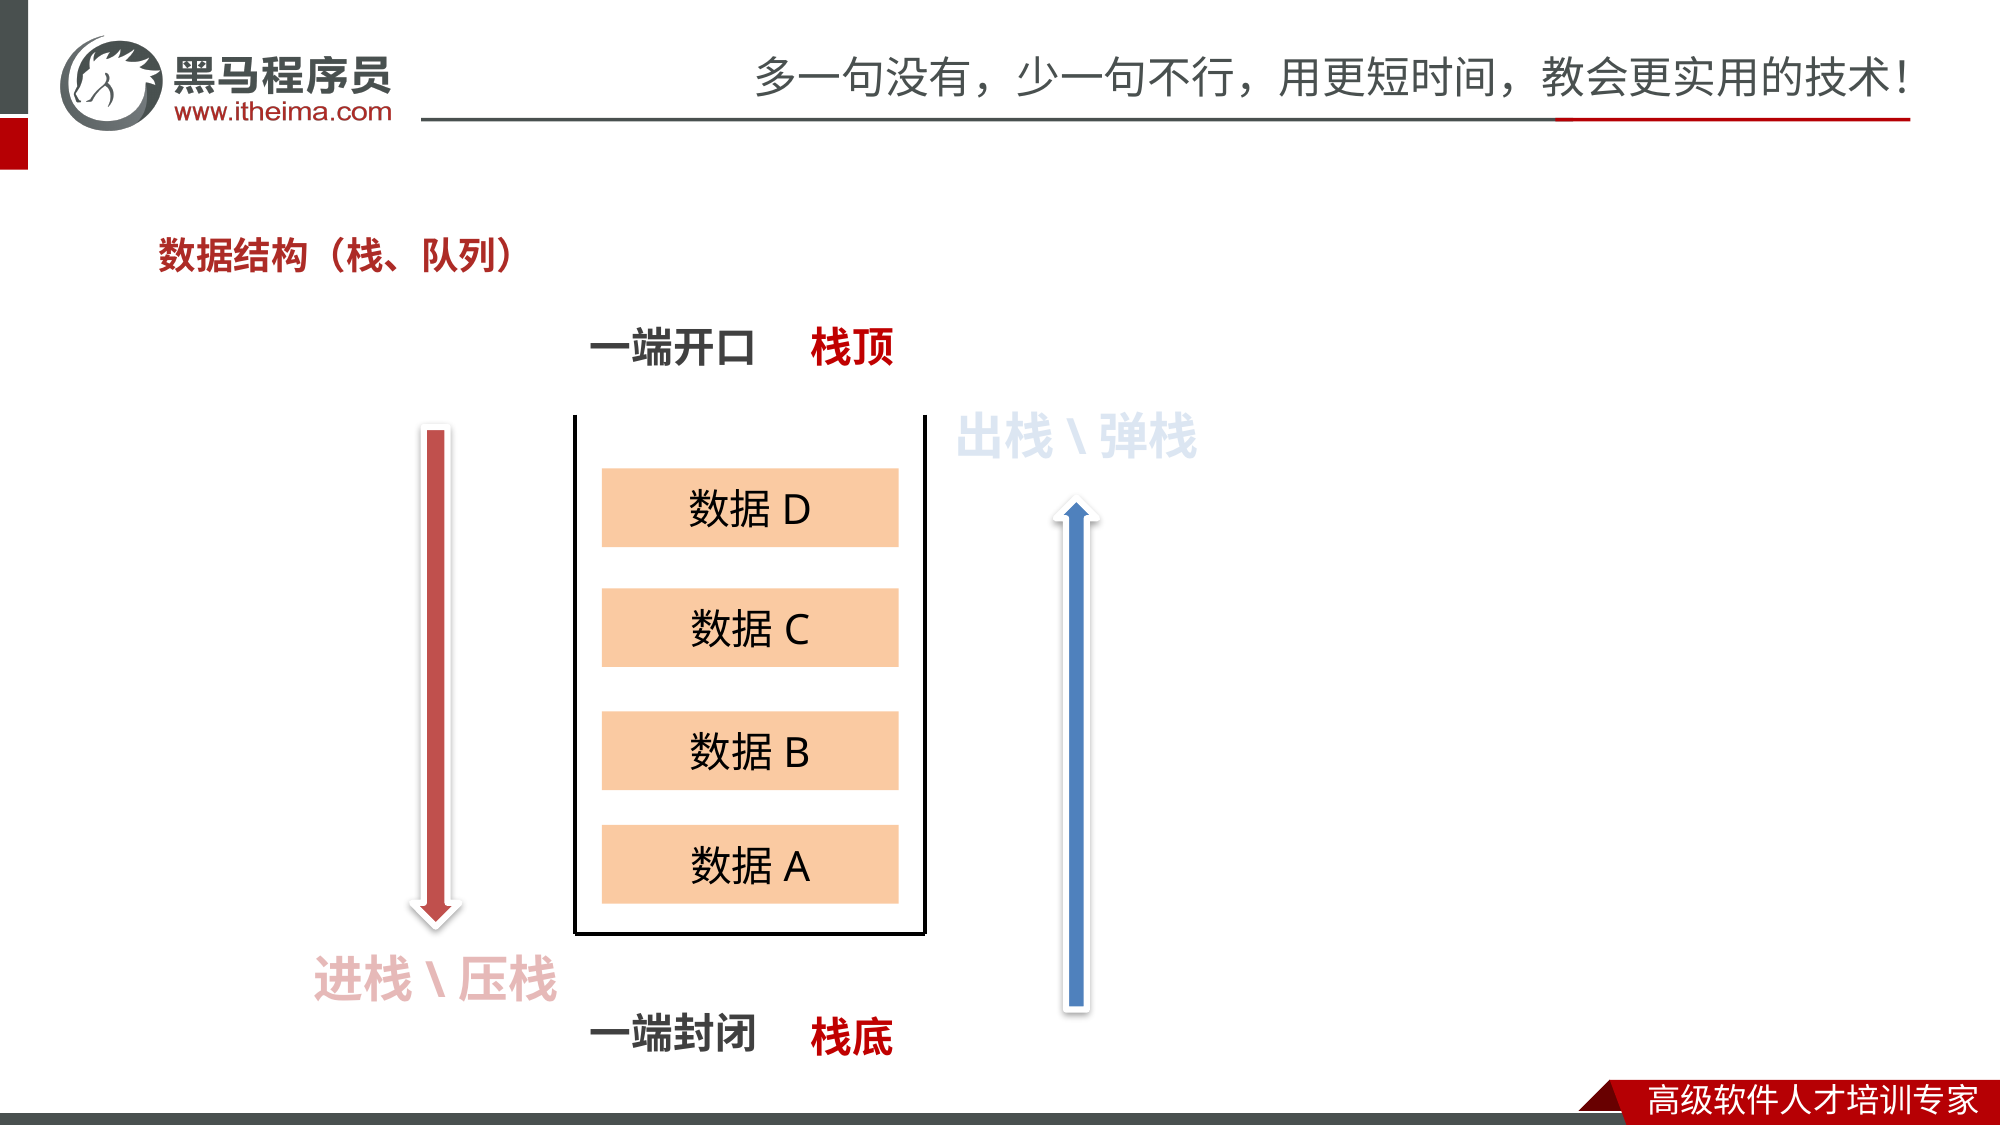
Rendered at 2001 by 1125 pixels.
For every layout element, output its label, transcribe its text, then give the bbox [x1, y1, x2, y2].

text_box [574, 414, 926, 935]
picture [14, 0, 453, 179]
text_box 栈底 [795, 978, 961, 1069]
text_box 数据结构（栈、队列） [143, 179, 913, 285]
text_box 一端封闭 [575, 974, 871, 1065]
text_box [409, 423, 463, 930]
text_box 出栈\弹栈 [939, 396, 1214, 472]
text_box 进栈\压栈 [298, 939, 574, 1015]
text_box 栈顶 [795, 288, 961, 379]
text_box 一端开口 [575, 288, 795, 379]
text_box [1052, 494, 1100, 1013]
